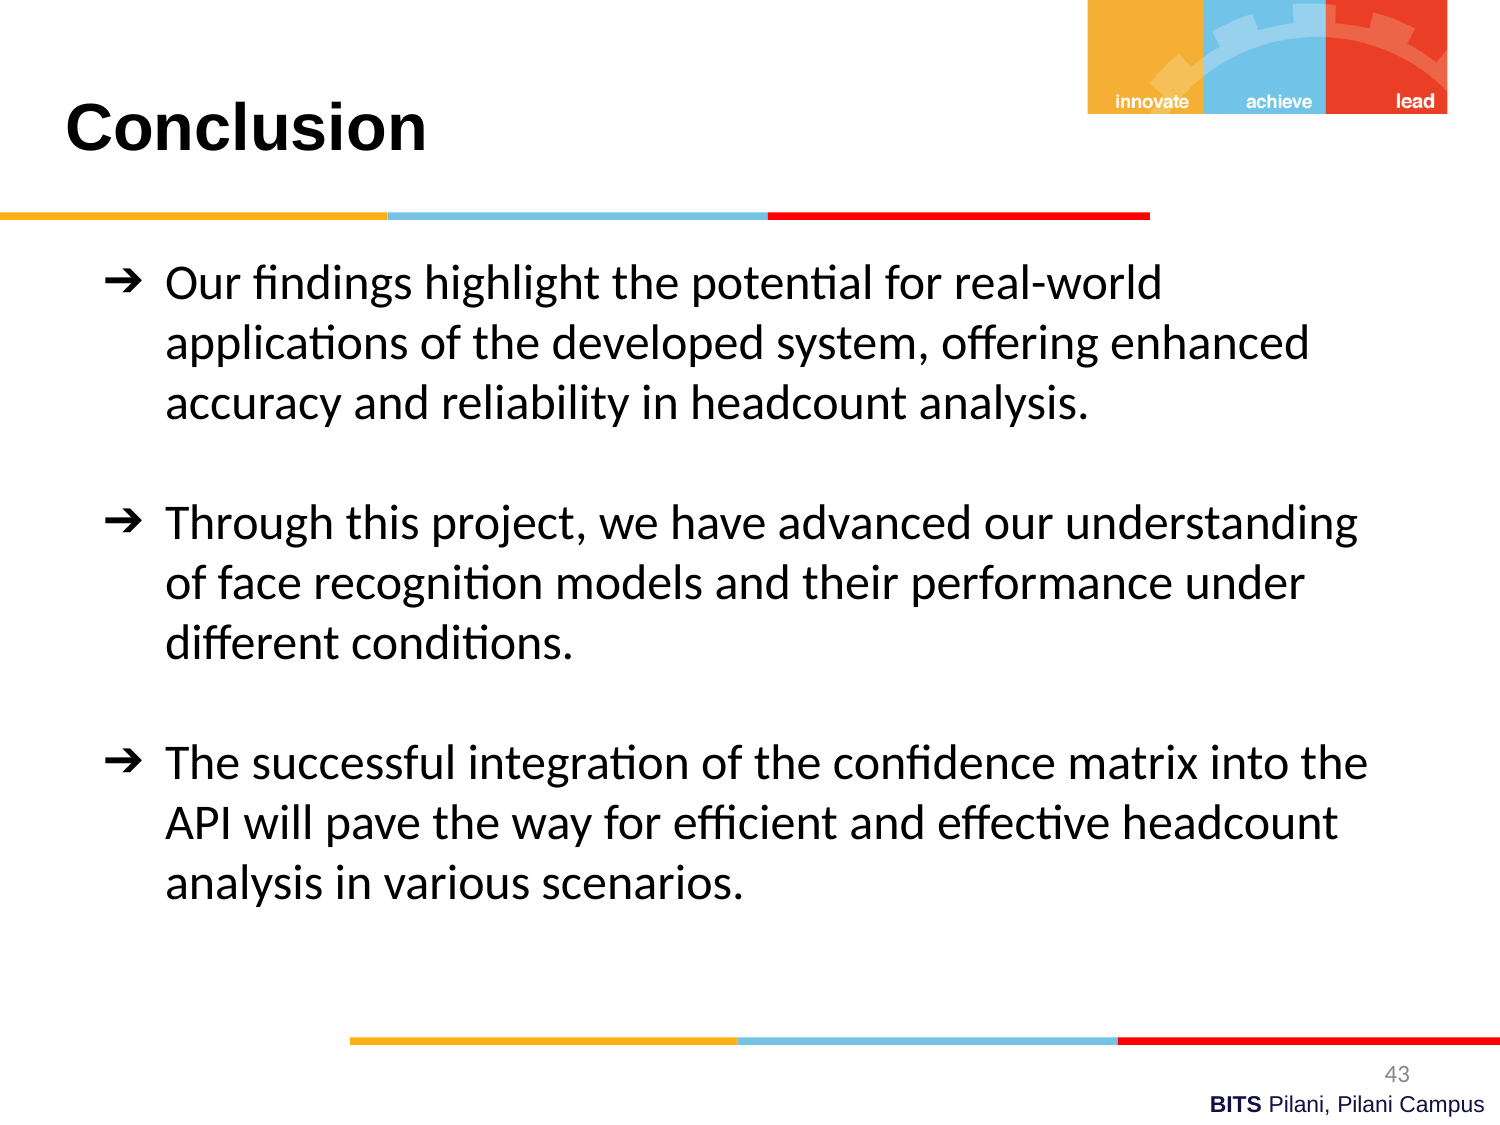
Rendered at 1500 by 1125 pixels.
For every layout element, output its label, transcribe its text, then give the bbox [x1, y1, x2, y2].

list Conclusion [50, 24, 1088, 213]
picture [1087, 0, 1448, 114]
list Our findings highlight the potential for real-world applications of the developed system, offering enhanced accuracy and reliability in headcount analysis. Through this project, we have advanced our understanding of face recognition models and their performance under different conditions. The successful integration of the confidence matrix into the API will pave the way for efficient and effective headcount analysis in various scenarios. [75, 242, 1425, 1060]
slide_number ‹#› [1074, 1042, 1425, 1103]
